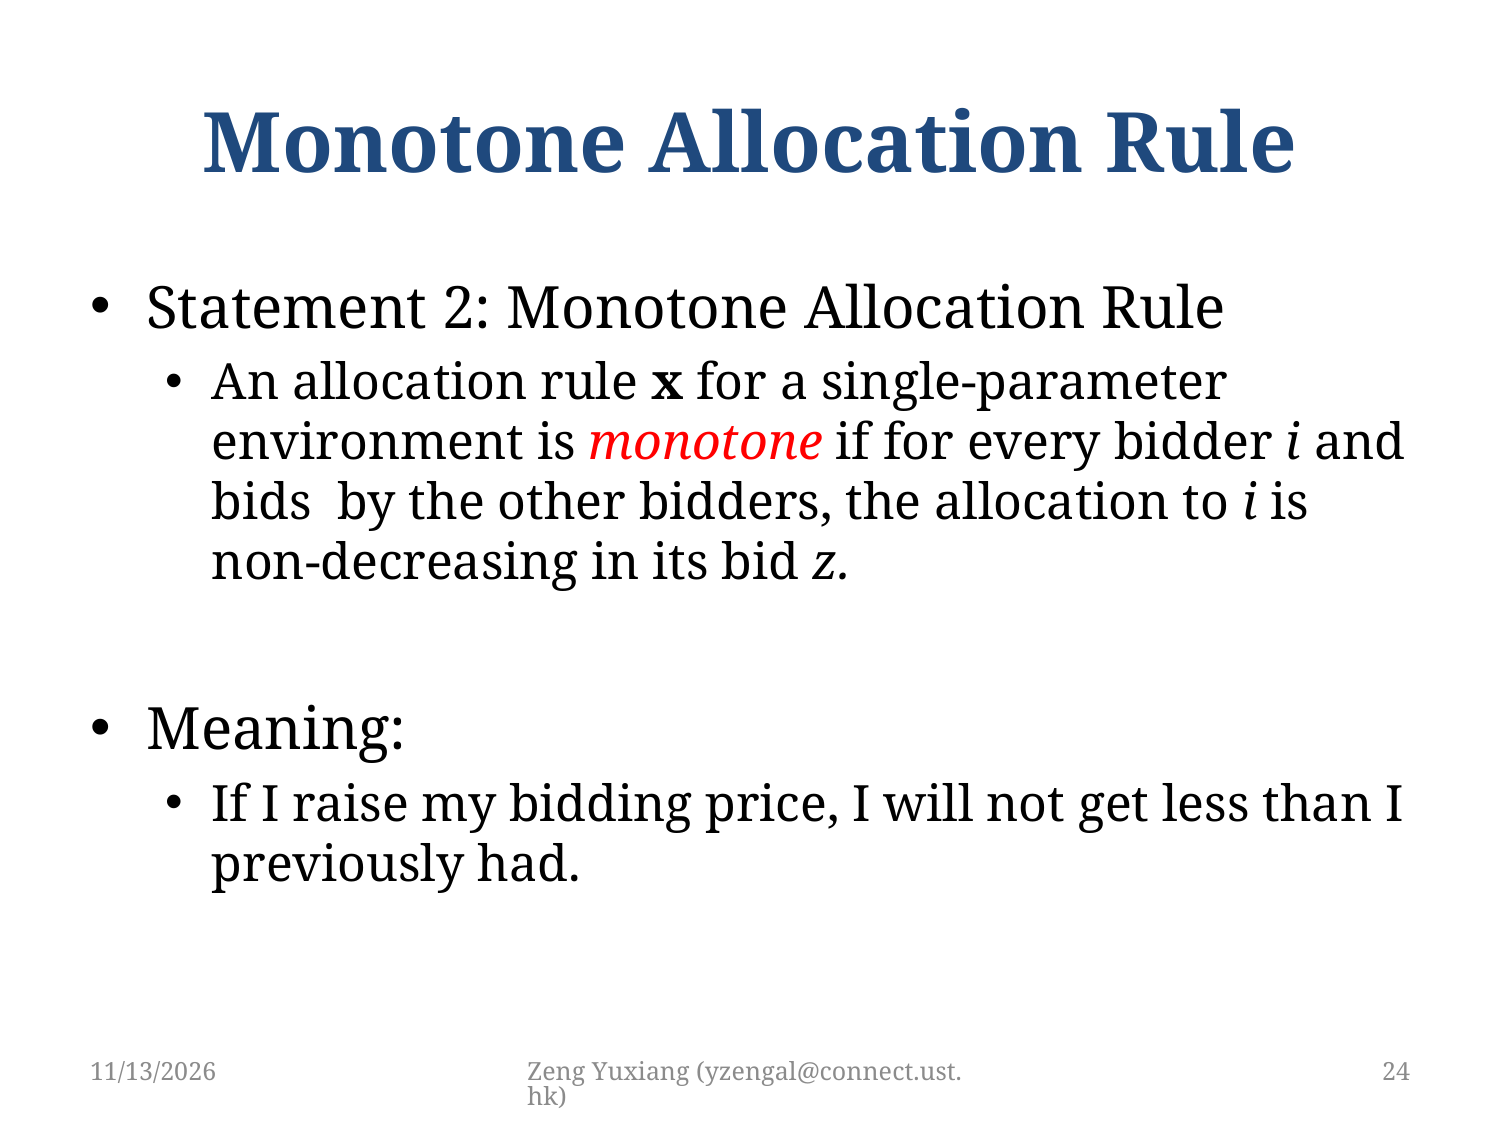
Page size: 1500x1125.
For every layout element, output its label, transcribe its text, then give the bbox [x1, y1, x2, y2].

footer Zeng Yuxiang (yzengal@connect.ust.hk) [512, 1042, 988, 1103]
slide_number 24 [1074, 1042, 1425, 1103]
title Monotone Allocation Rule [75, 45, 1425, 233]
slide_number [75, 1042, 425, 1103]
